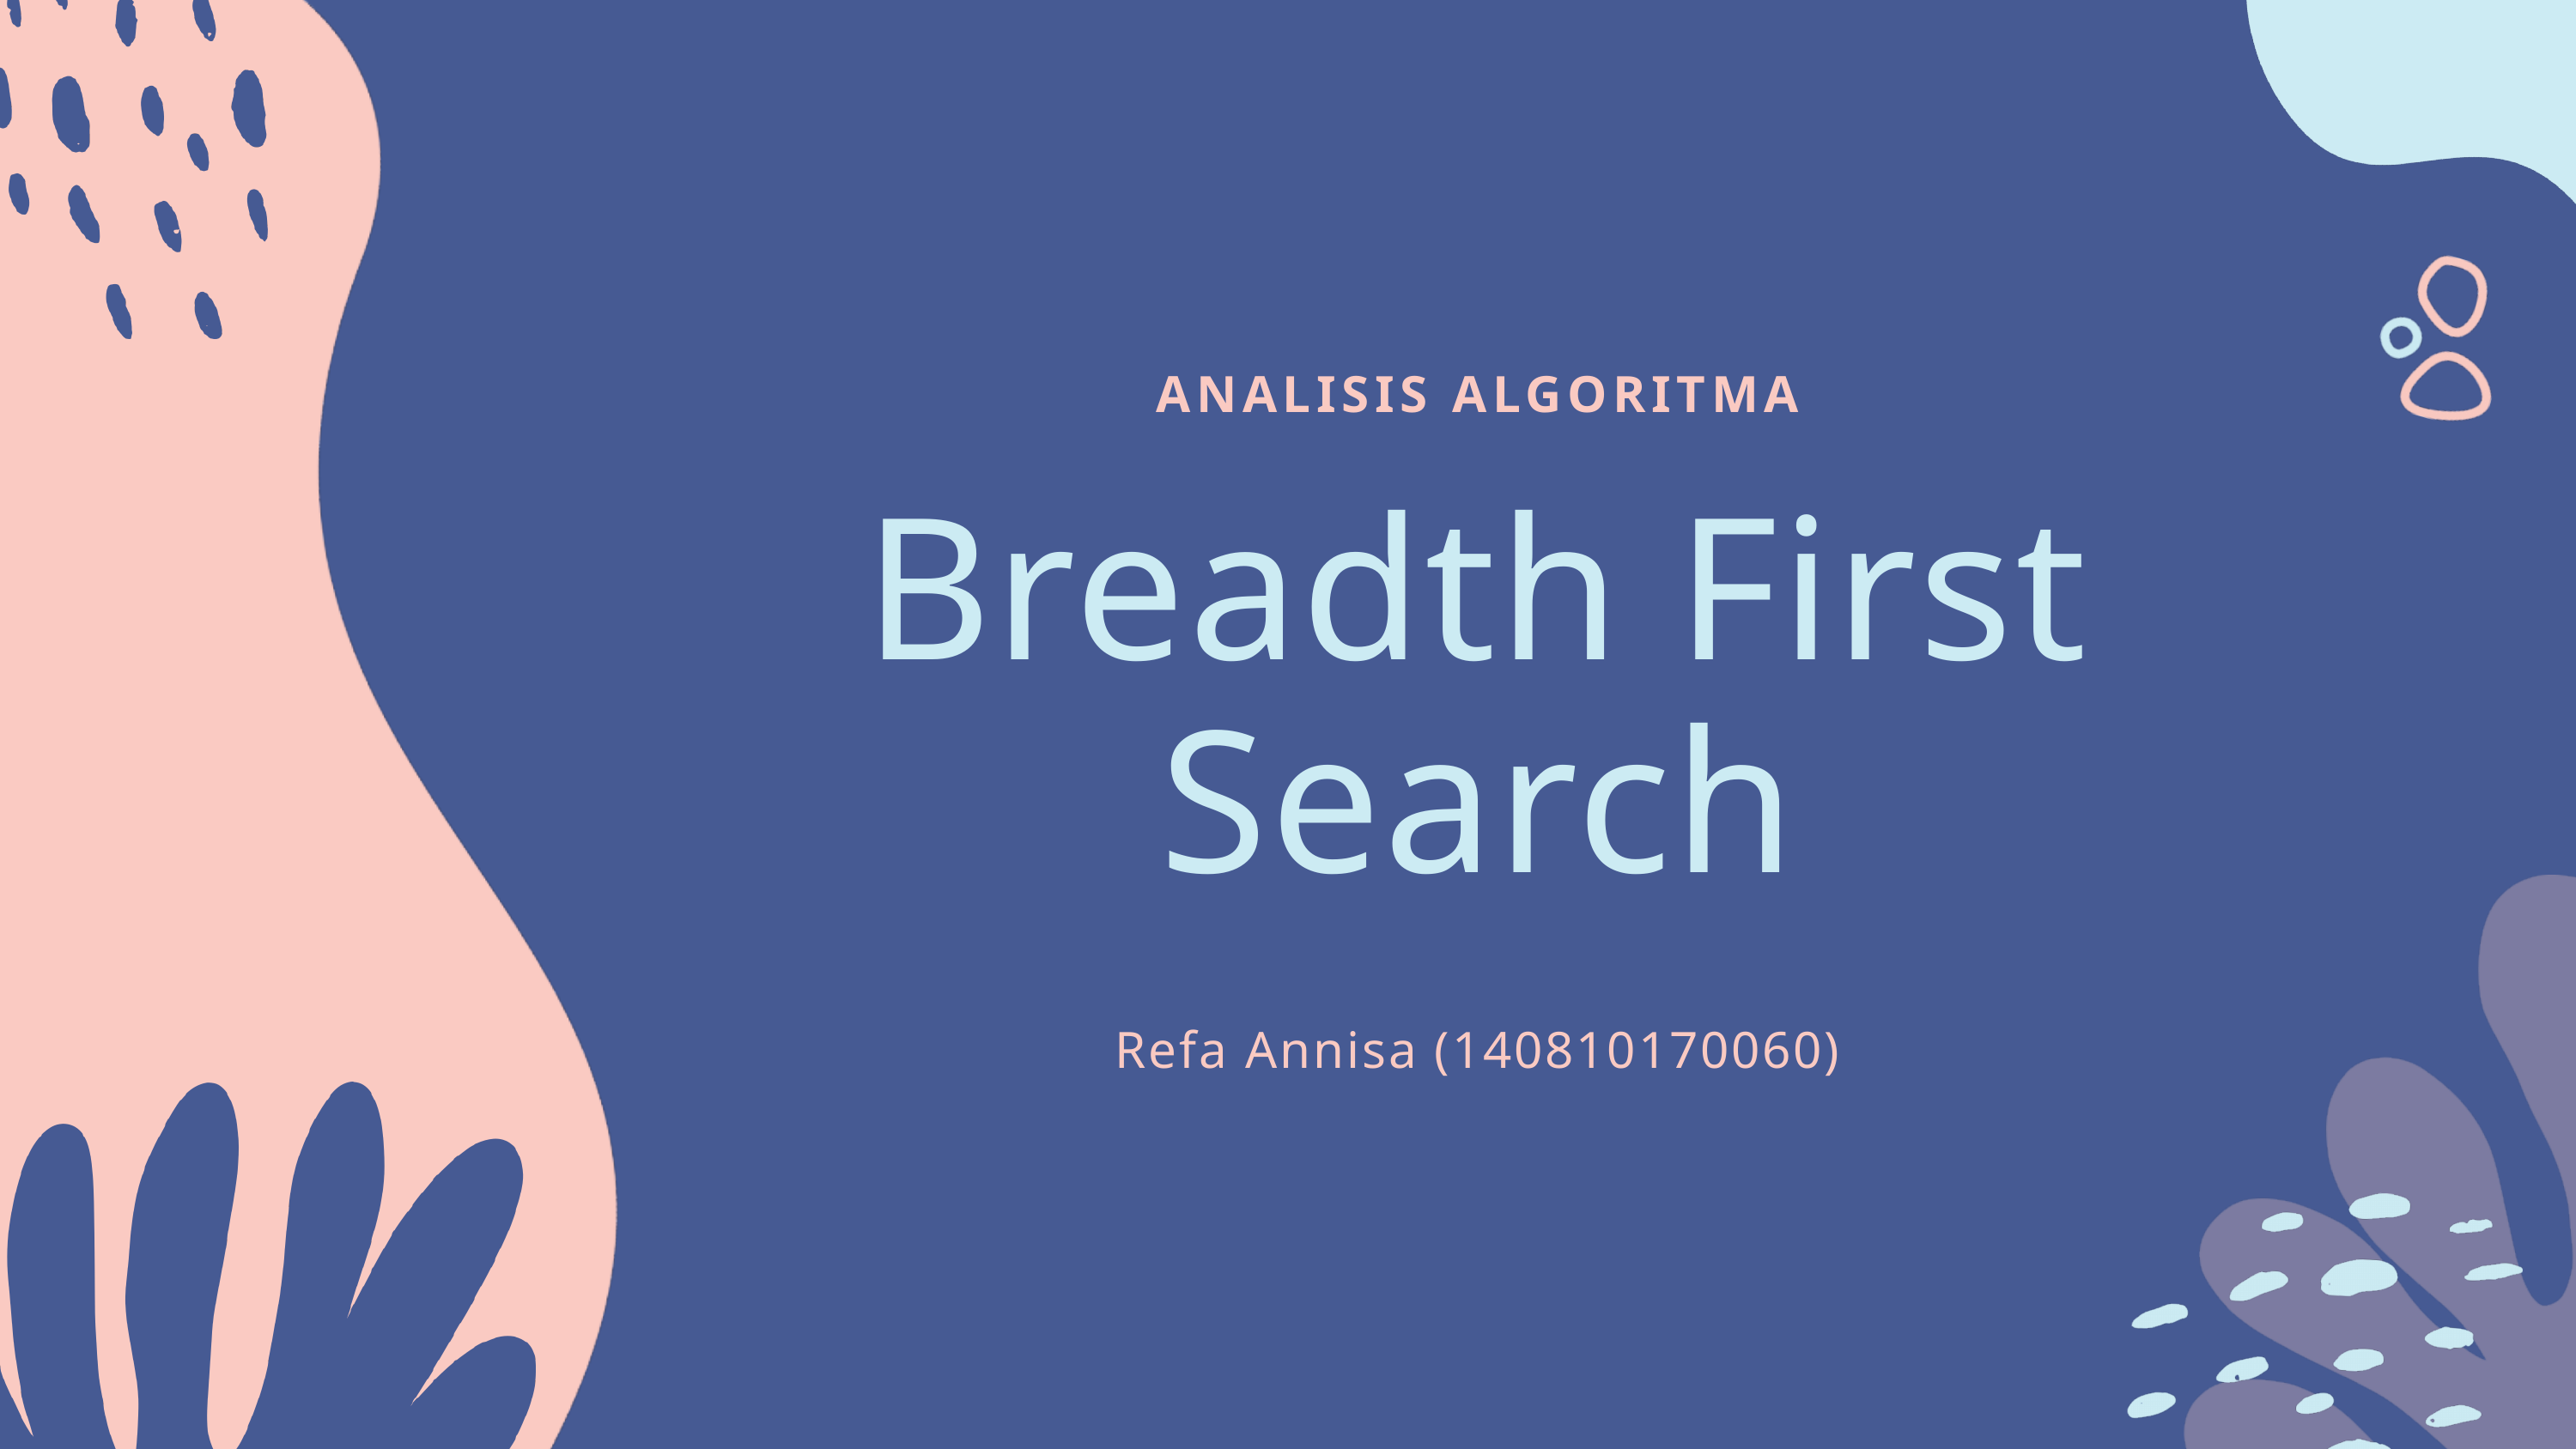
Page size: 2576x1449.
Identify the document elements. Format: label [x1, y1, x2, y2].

picture [2227, 0, 2576, 433]
picture [2126, 875, 2576, 1449]
text_box [670, 367, 2286, 1082]
picture [0, 0, 845, 1449]
